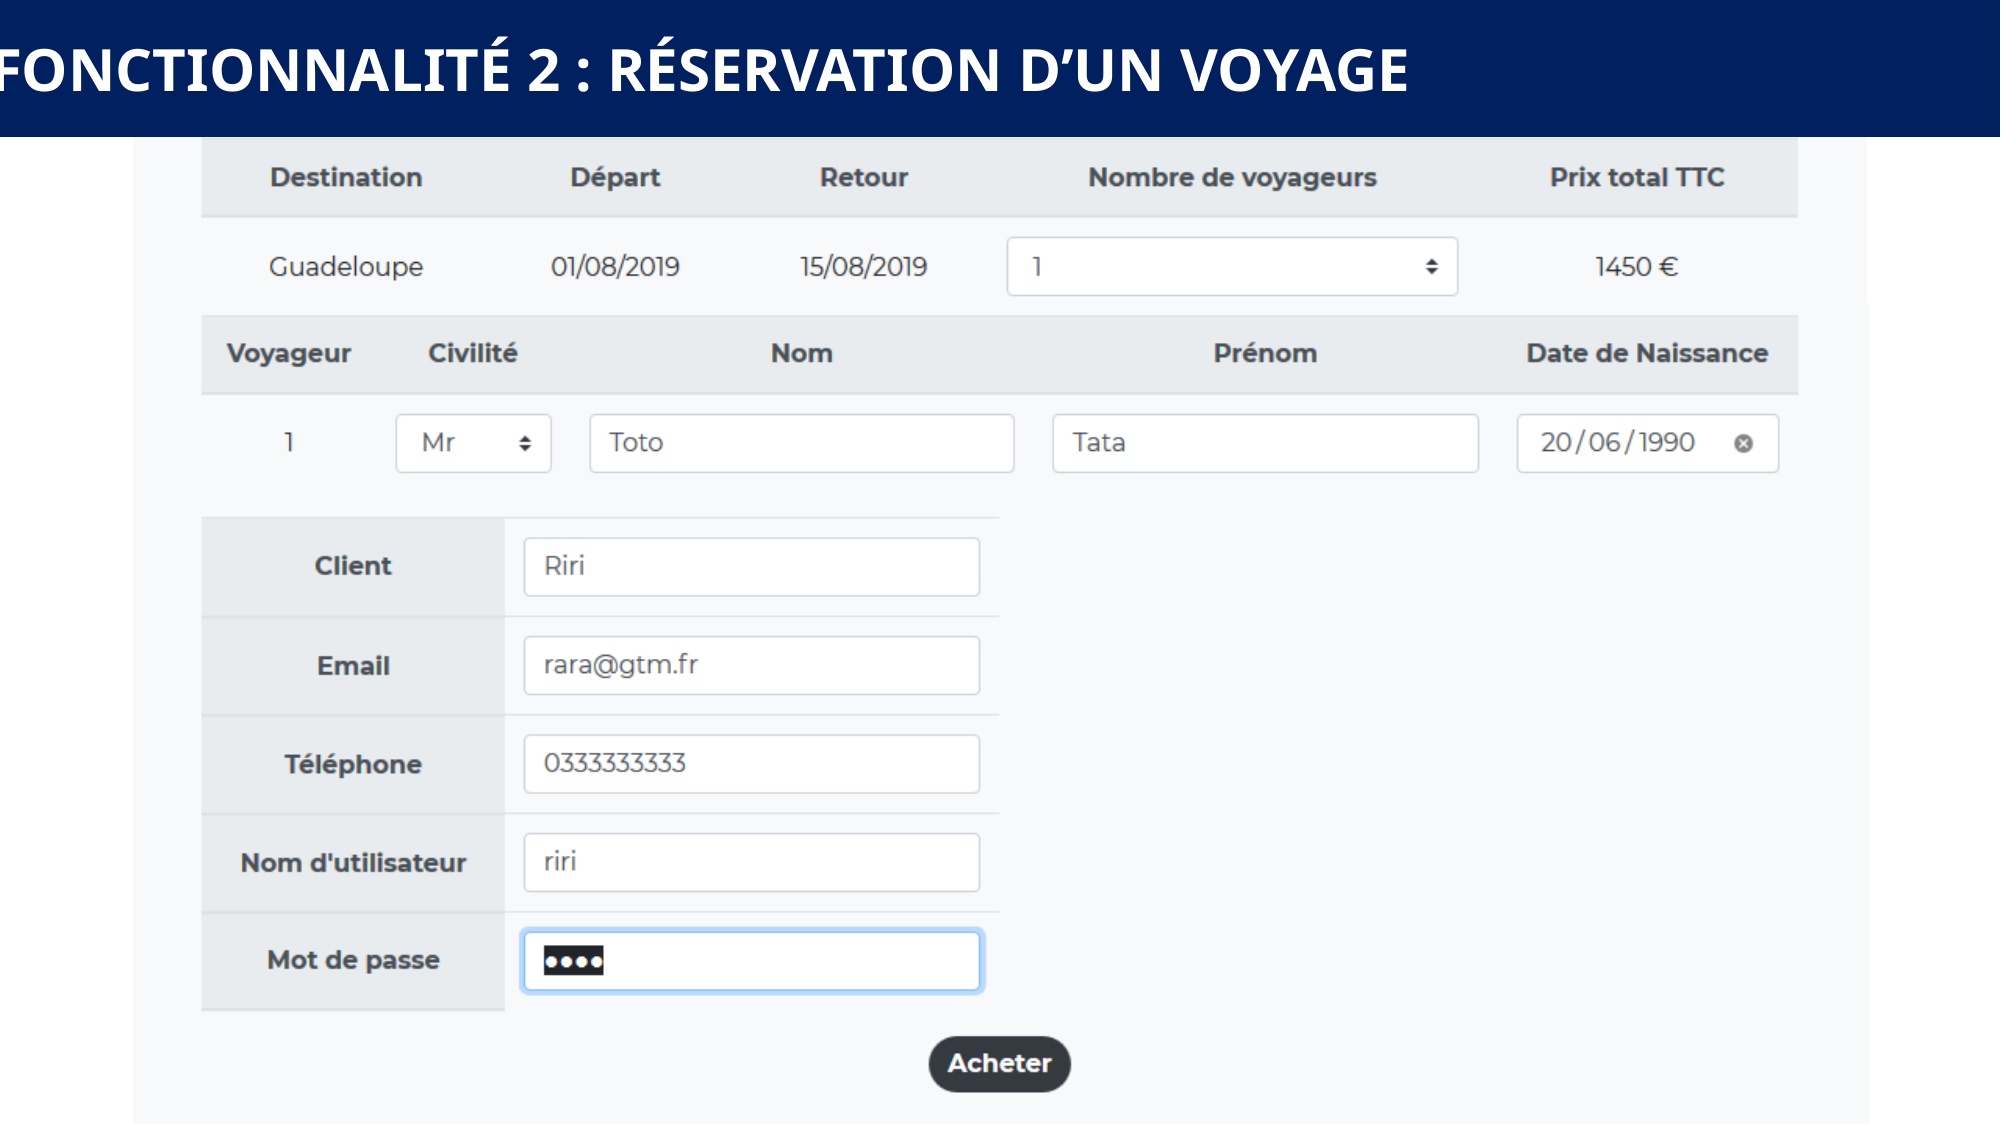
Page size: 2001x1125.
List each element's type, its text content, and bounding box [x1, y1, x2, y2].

picture [133, 119, 1869, 1125]
text_box [0, 0, 2000, 138]
text_box Fonctionnalité 2 : Réservation d’un Voyage [0, 25, 1425, 111]
